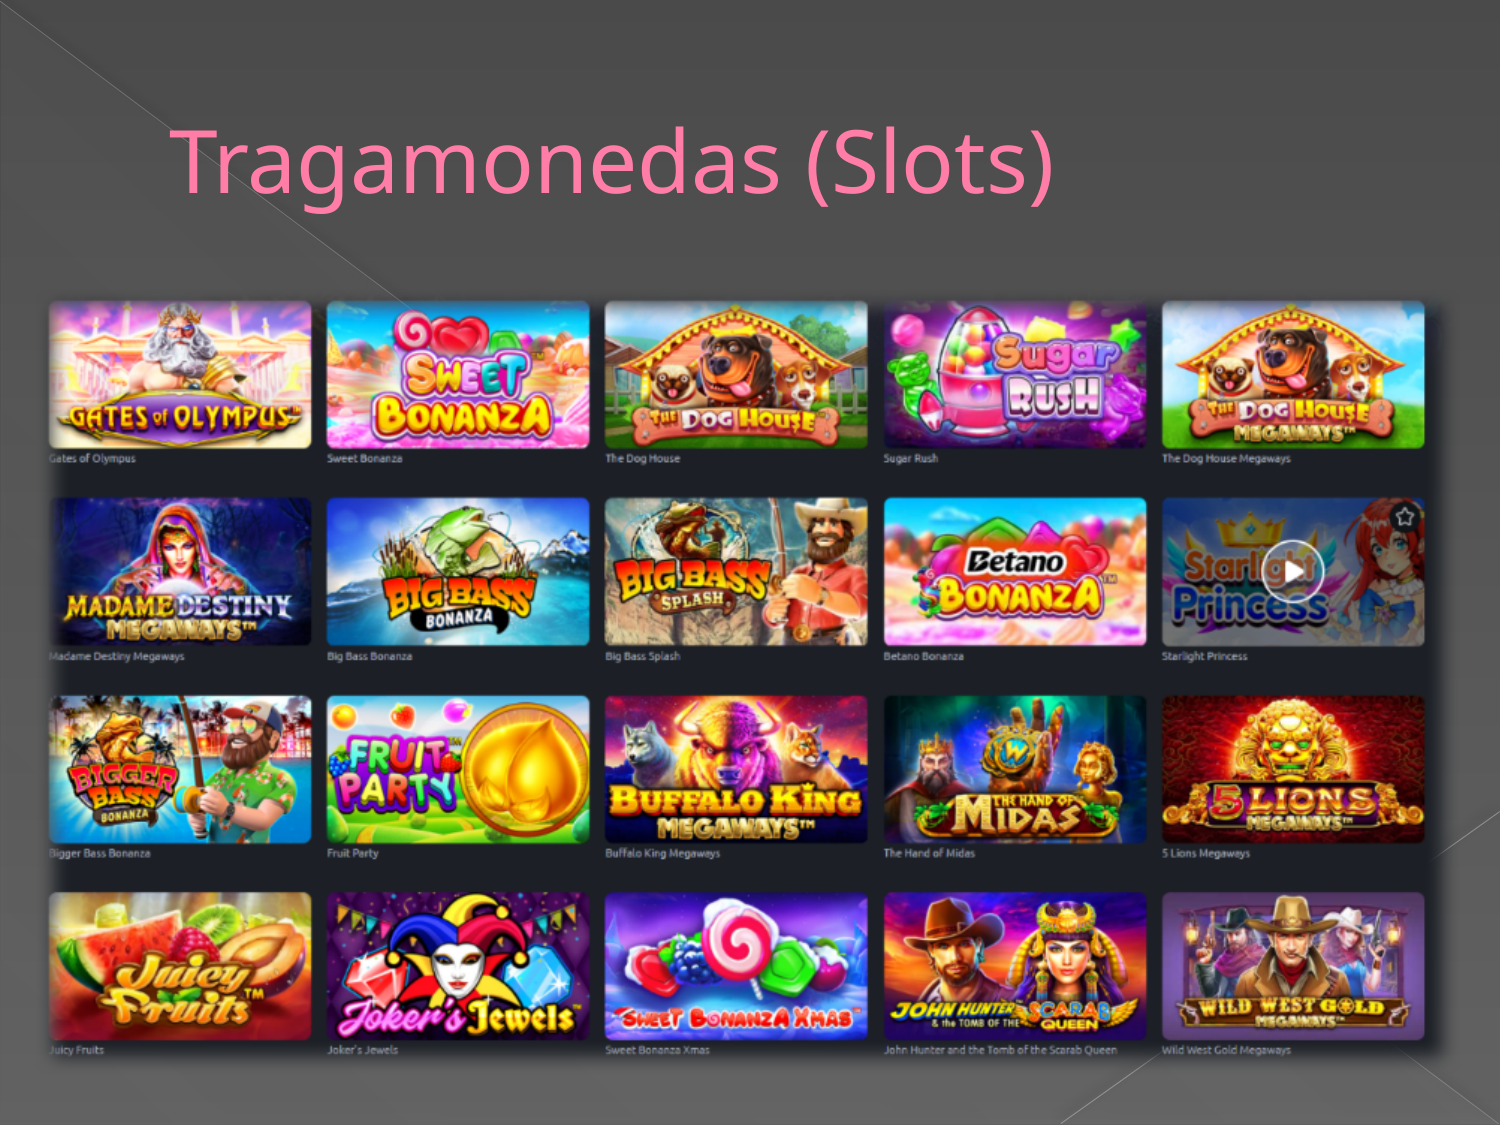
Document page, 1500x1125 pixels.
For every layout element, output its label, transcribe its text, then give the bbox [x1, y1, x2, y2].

picture [36, 289, 1463, 1075]
title Tragamonedas (Slots) [75, 43, 1425, 274]
